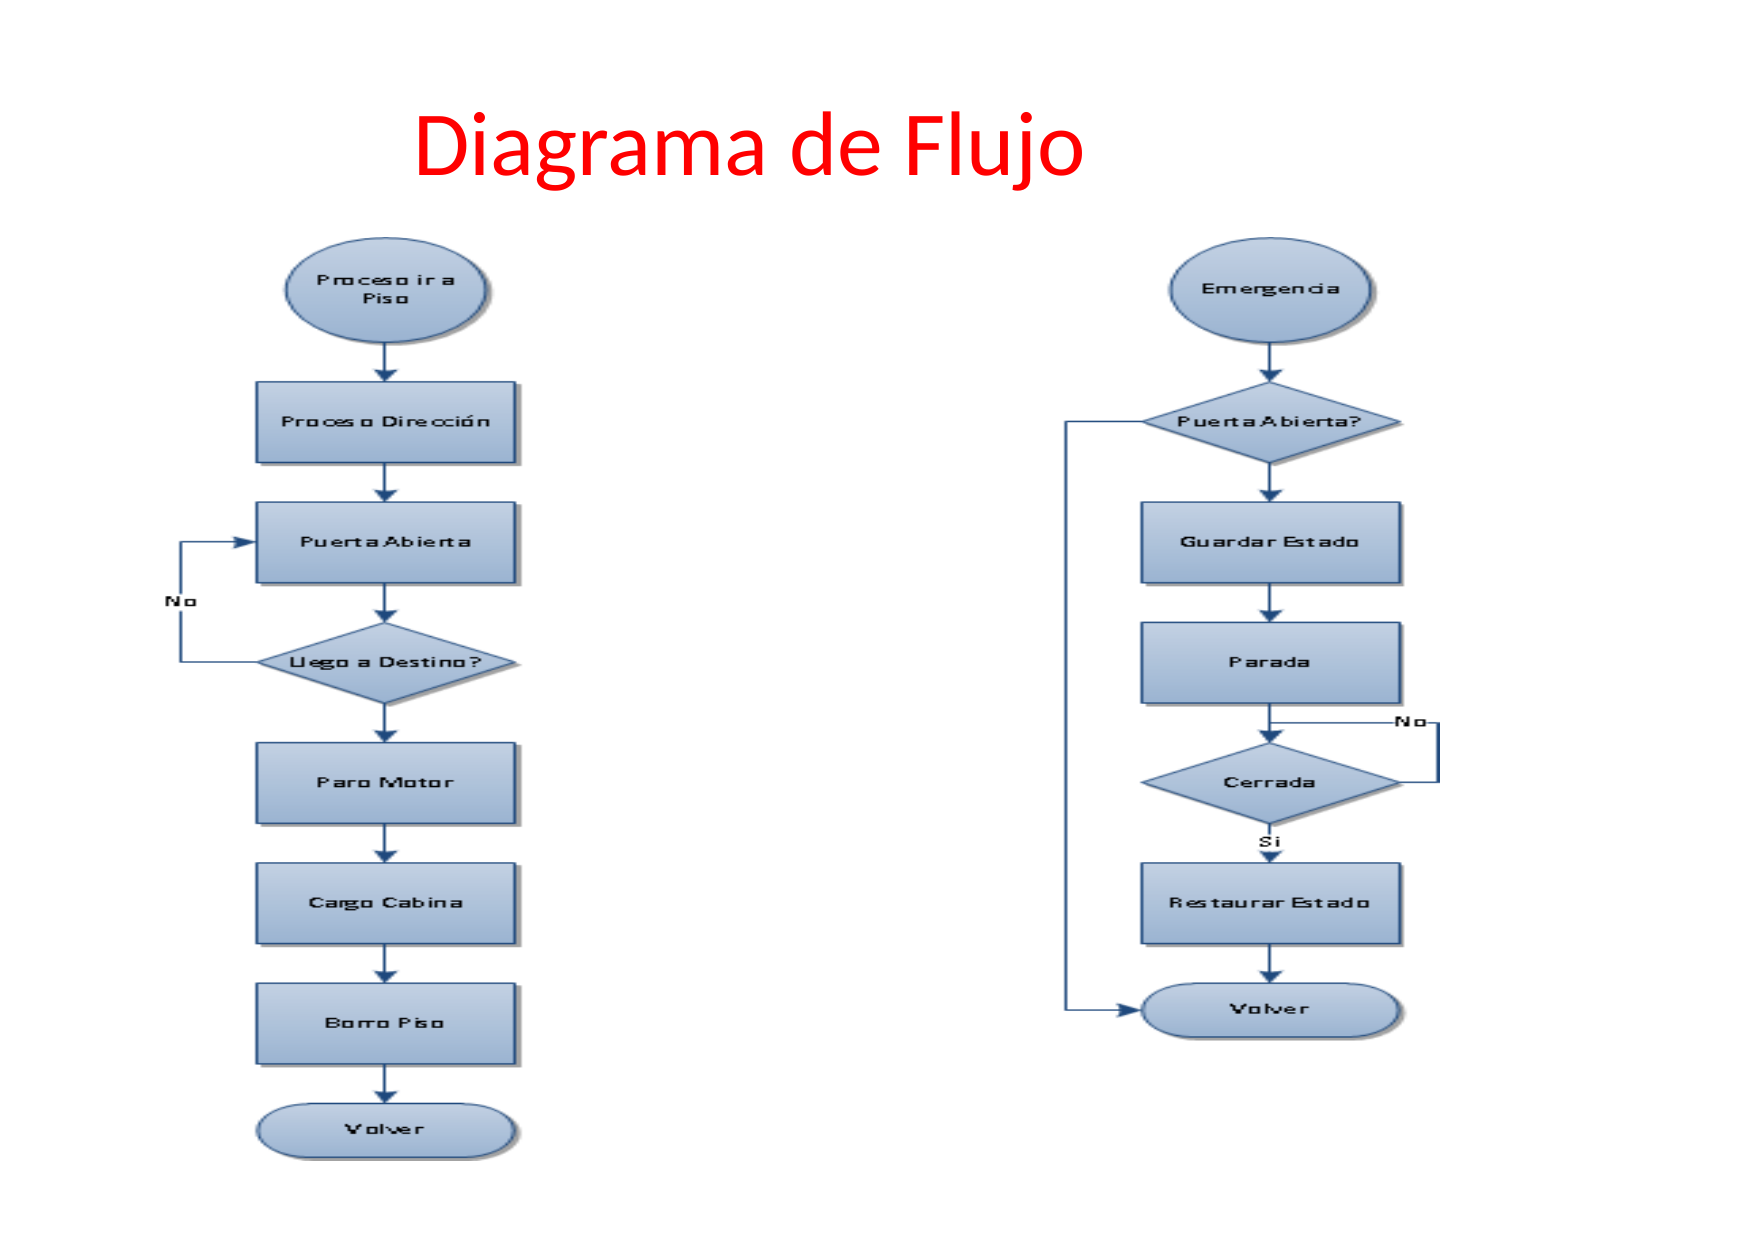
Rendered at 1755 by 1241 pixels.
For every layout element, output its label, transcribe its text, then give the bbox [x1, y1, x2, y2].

title Diagrama de Flujo [75, 45, 1425, 233]
picture [164, 237, 1440, 1161]
